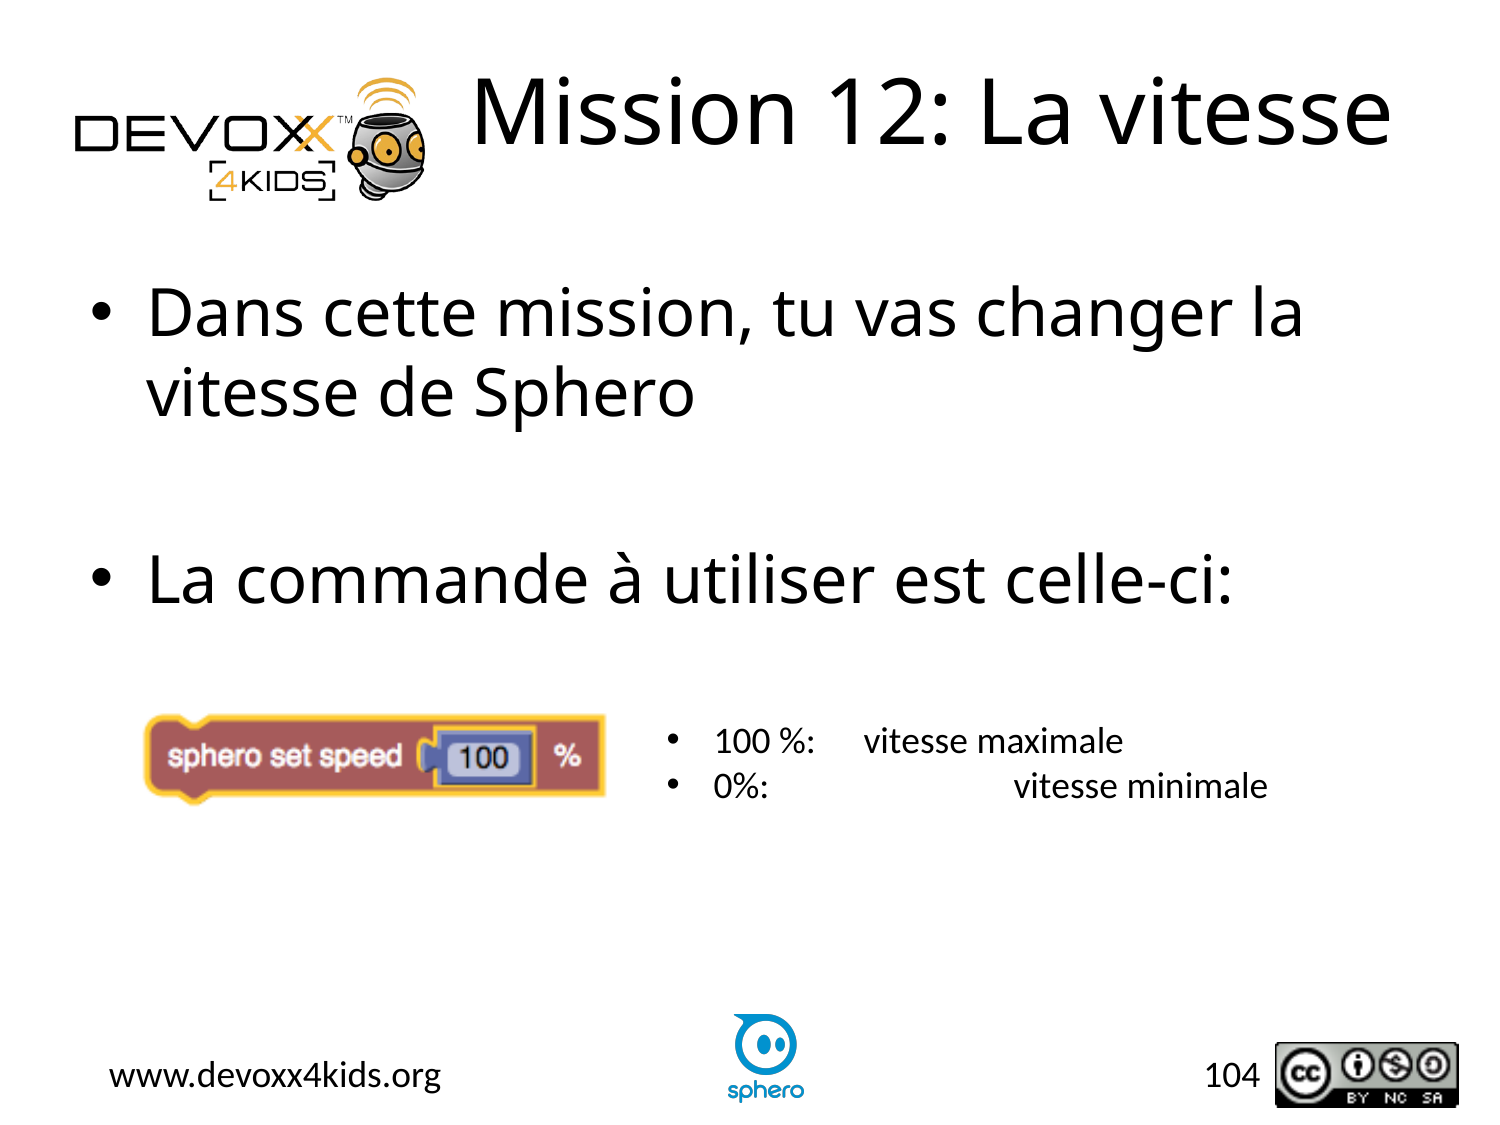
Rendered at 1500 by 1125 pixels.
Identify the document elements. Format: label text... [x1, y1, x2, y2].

picture [743, 1021, 789, 1068]
picture [128, 689, 636, 818]
picture [743, 1088, 749, 1095]
picture [75, 77, 425, 201]
picture [728, 1014, 804, 1103]
title Mission 12: La vitesse [439, 45, 1425, 233]
slide_number 104 [1074, 1042, 1275, 1103]
picture [1275, 1042, 1459, 1108]
text_box 100 %: vitesse maximale 0%: vitesse minimale [651, 708, 1284, 814]
picture [728, 1096, 739, 1103]
list Dans cette mission, tu vas changer la vitesse de Sphero La commande à utiliser est celle-ci: [75, 262, 1425, 647]
picture [794, 1088, 801, 1095]
